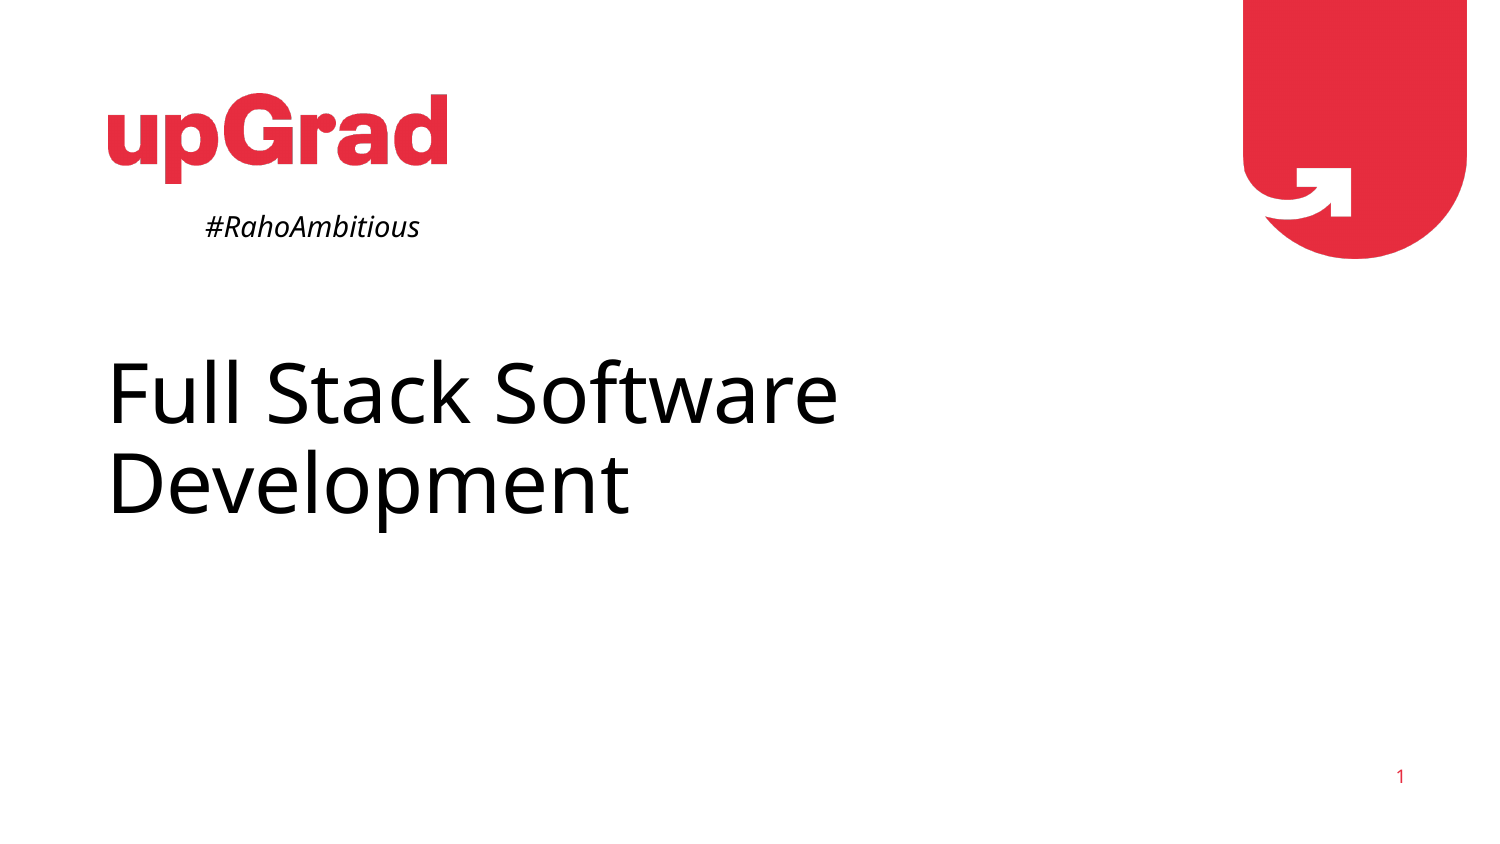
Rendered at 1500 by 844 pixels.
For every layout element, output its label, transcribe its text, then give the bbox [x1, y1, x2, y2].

slide_number ‹#› [1083, 755, 1422, 801]
picture [108, 93, 447, 184]
picture [1243, 0, 1467, 259]
text_box Full Stack Software Development [91, 346, 1223, 540]
text_box #RahoAmbitious [189, 117, 462, 333]
